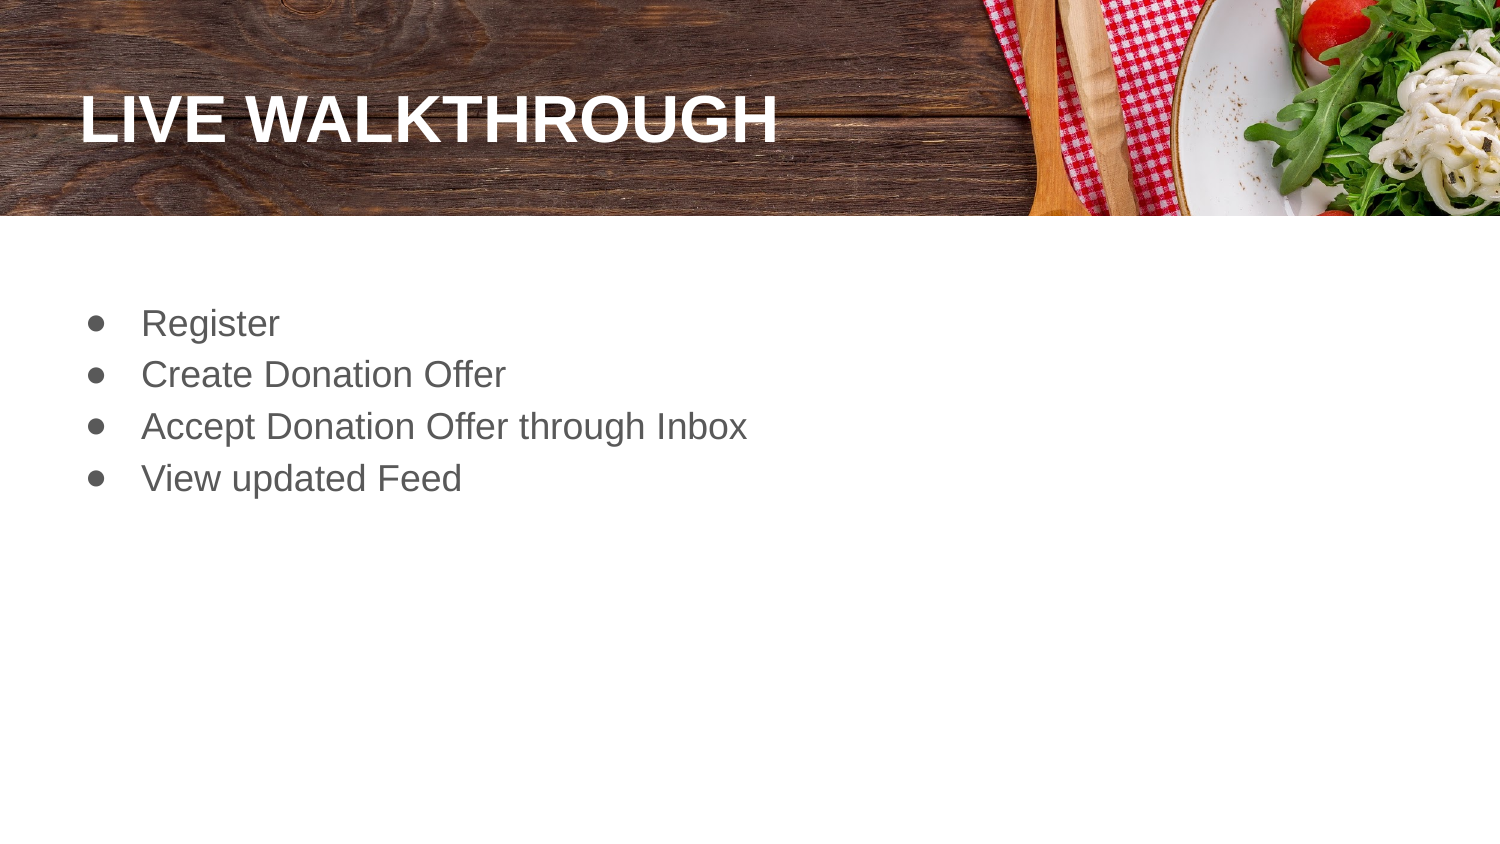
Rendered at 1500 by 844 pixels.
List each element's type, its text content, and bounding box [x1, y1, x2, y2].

picture [0, 0, 1500, 216]
list Register Create Donation Offer Accept Donation Offer through Inbox View updated Feed [51, 277, 1449, 774]
